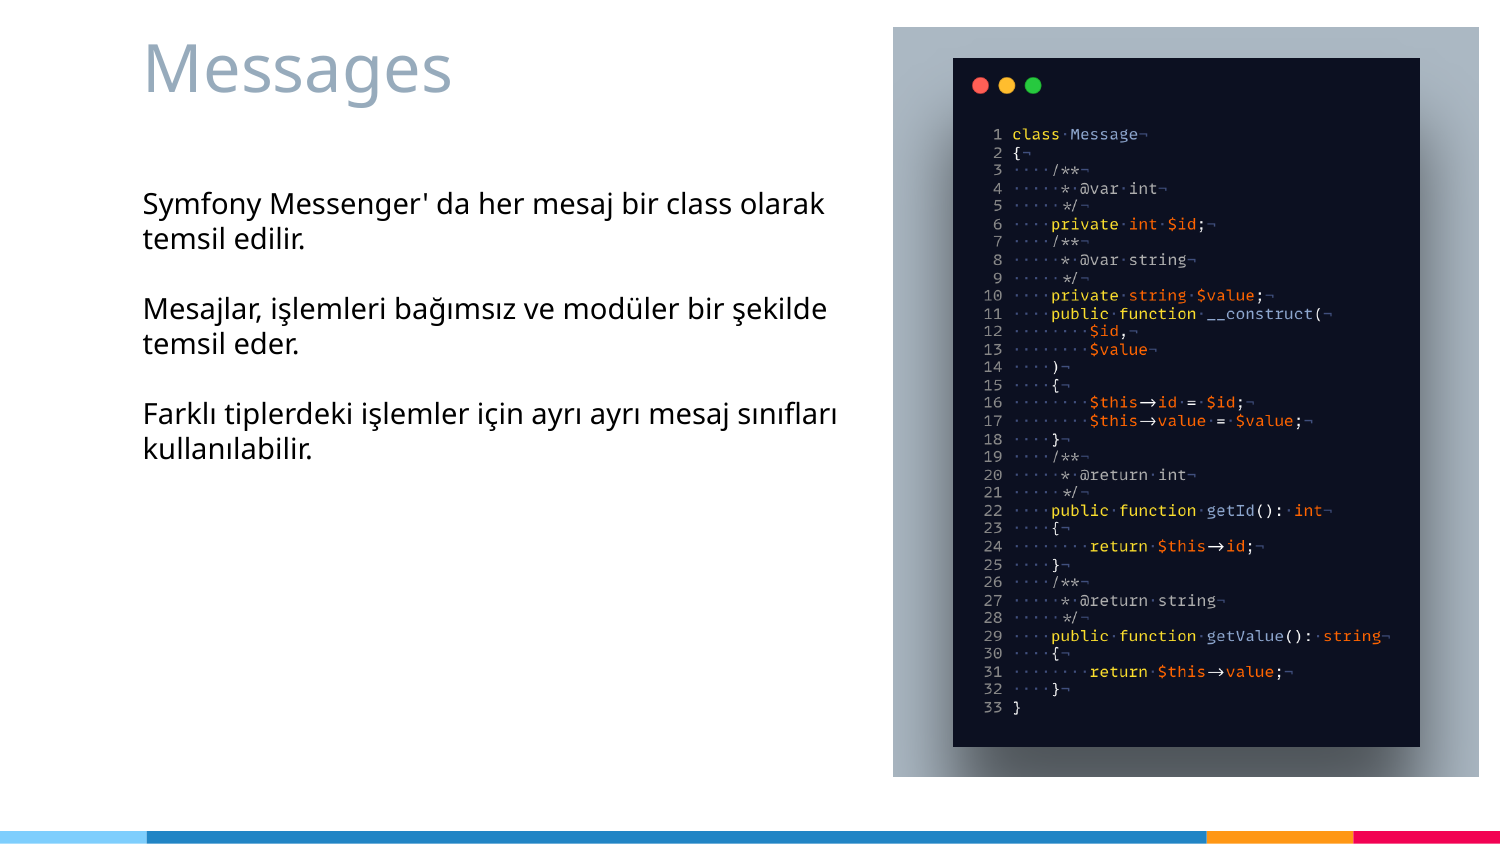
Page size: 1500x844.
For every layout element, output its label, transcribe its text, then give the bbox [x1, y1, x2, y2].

picture [893, 27, 1480, 778]
text_box Symfony Messenger' da her mesaj bir class olarak temsil edilir. Mesajlar, işlemleri bağımsız ve modüler bir şekilde temsil eder. Farklı tiplerdeki işlemler için ayrı ayrı mesaj sınıfları kullanılabilir. [127, 170, 859, 621]
title Messages [127, 27, 890, 121]
